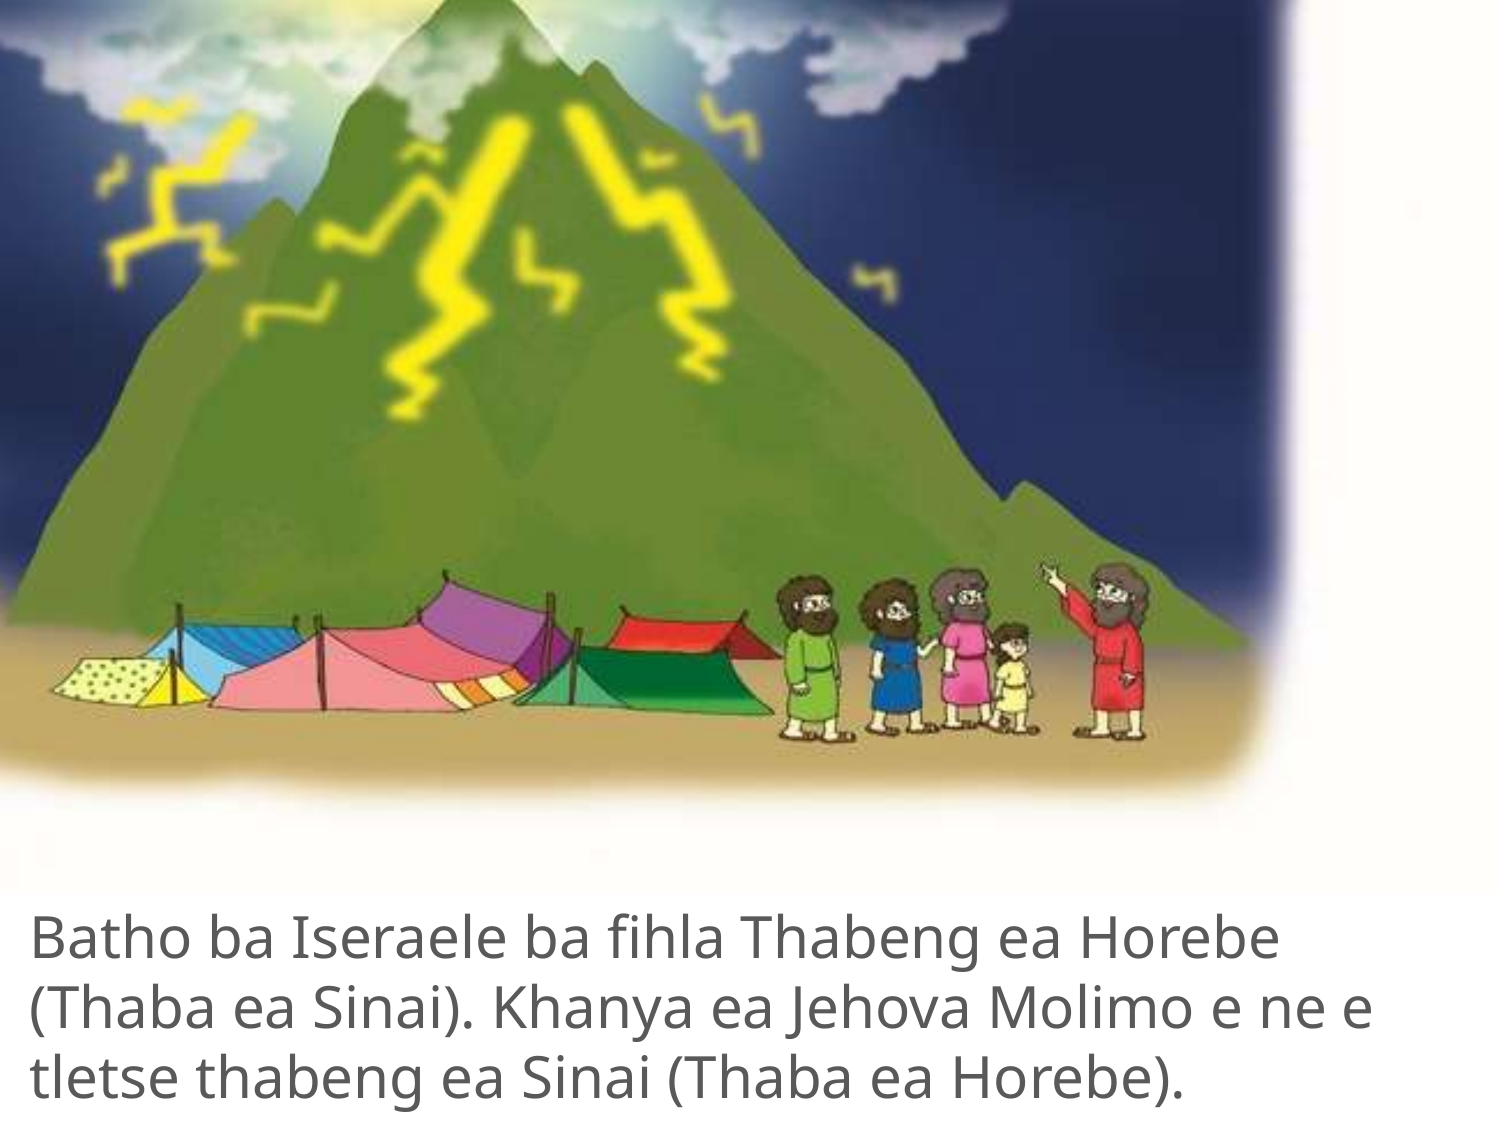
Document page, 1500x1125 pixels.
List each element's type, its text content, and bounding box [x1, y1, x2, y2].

picture [0, 0, 1500, 894]
text_box Batho ba Iseraele ba fihla Thabeng ea Horebe (Thaba ea Sinai). Khanya ea Jehova Molimo e ne e tletse thabeng ea Sinai (Thaba ea Horebe). [14, 902, 1486, 1118]
